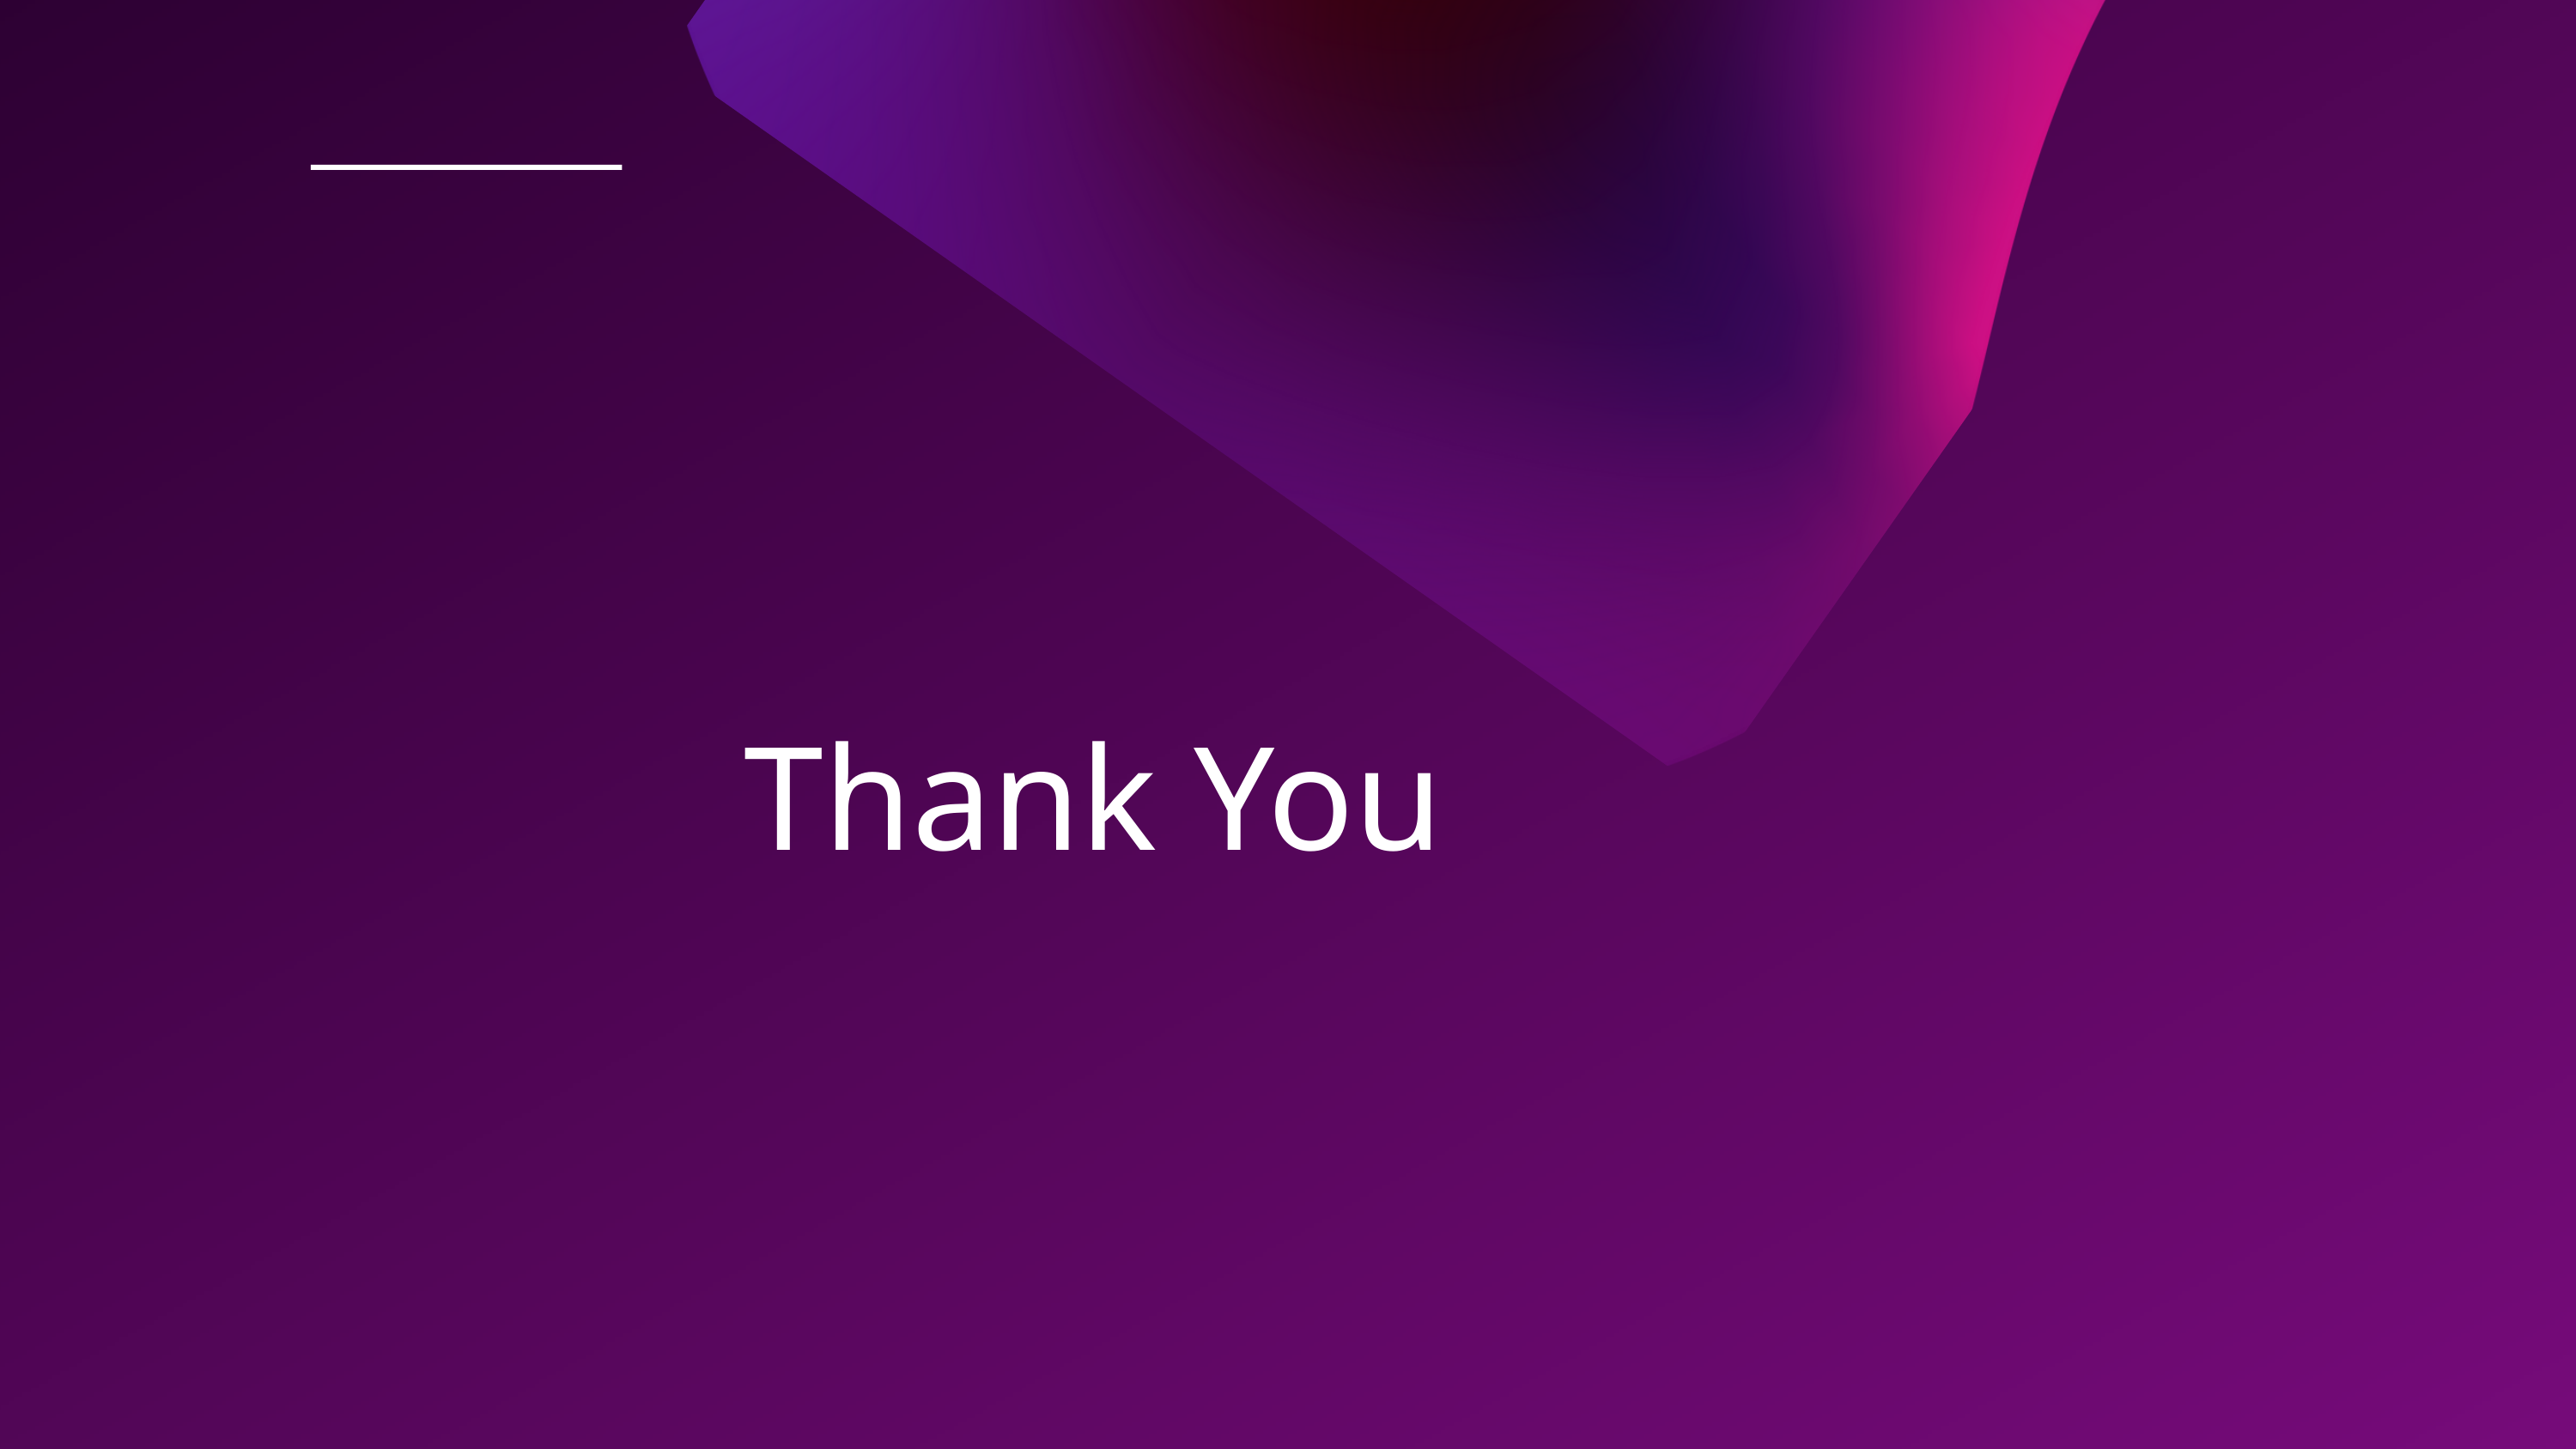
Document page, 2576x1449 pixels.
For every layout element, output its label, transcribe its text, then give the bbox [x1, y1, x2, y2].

text_box Thank You [744, 706, 2403, 879]
text_box [663, 0, 2261, 791]
text_box [0, 0, 2576, 1449]
text_box [310, 164, 623, 170]
